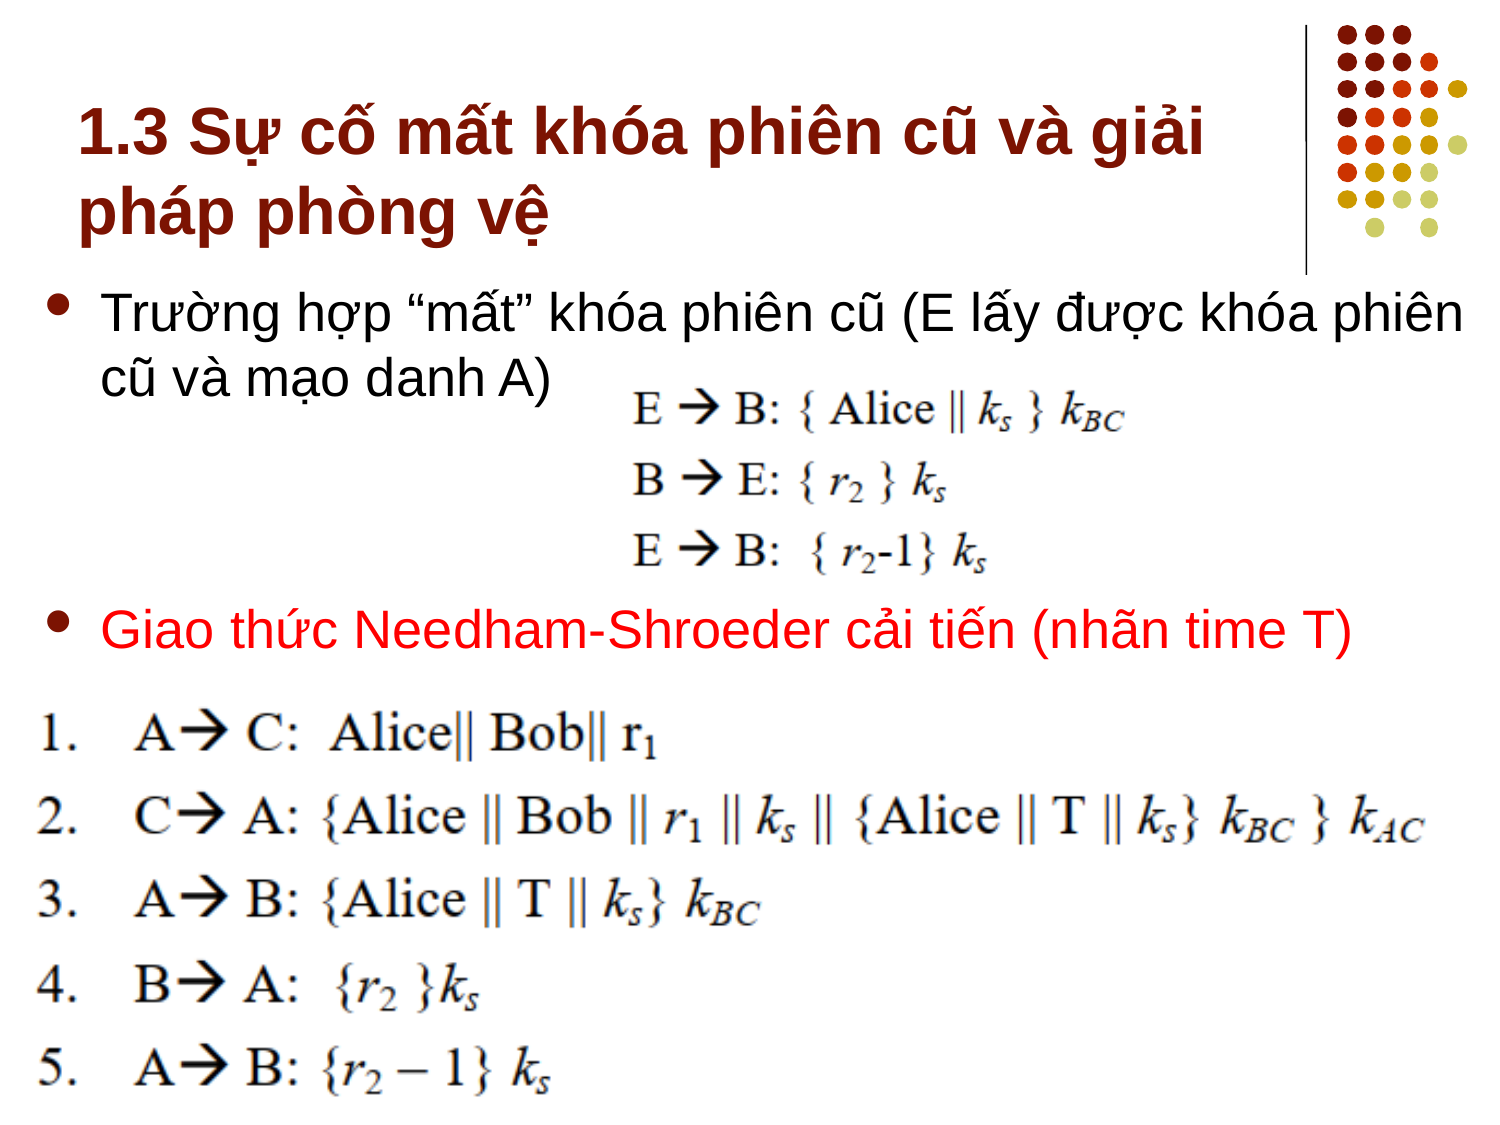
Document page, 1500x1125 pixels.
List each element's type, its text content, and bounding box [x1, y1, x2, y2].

list Trường hợp “mất” khóa phiên cũ (E lấy được khóa phiên cũ và mạo danh A) Giao thức Needham-Shroeder cải tiến (nhãn time T) [29, 269, 1500, 1095]
title 1.3 Sự cố mất khóa phiên cũ và giải pháp phòng vệ [62, 0, 1325, 255]
picture [599, 359, 1138, 596]
picture [3, 681, 1463, 1123]
